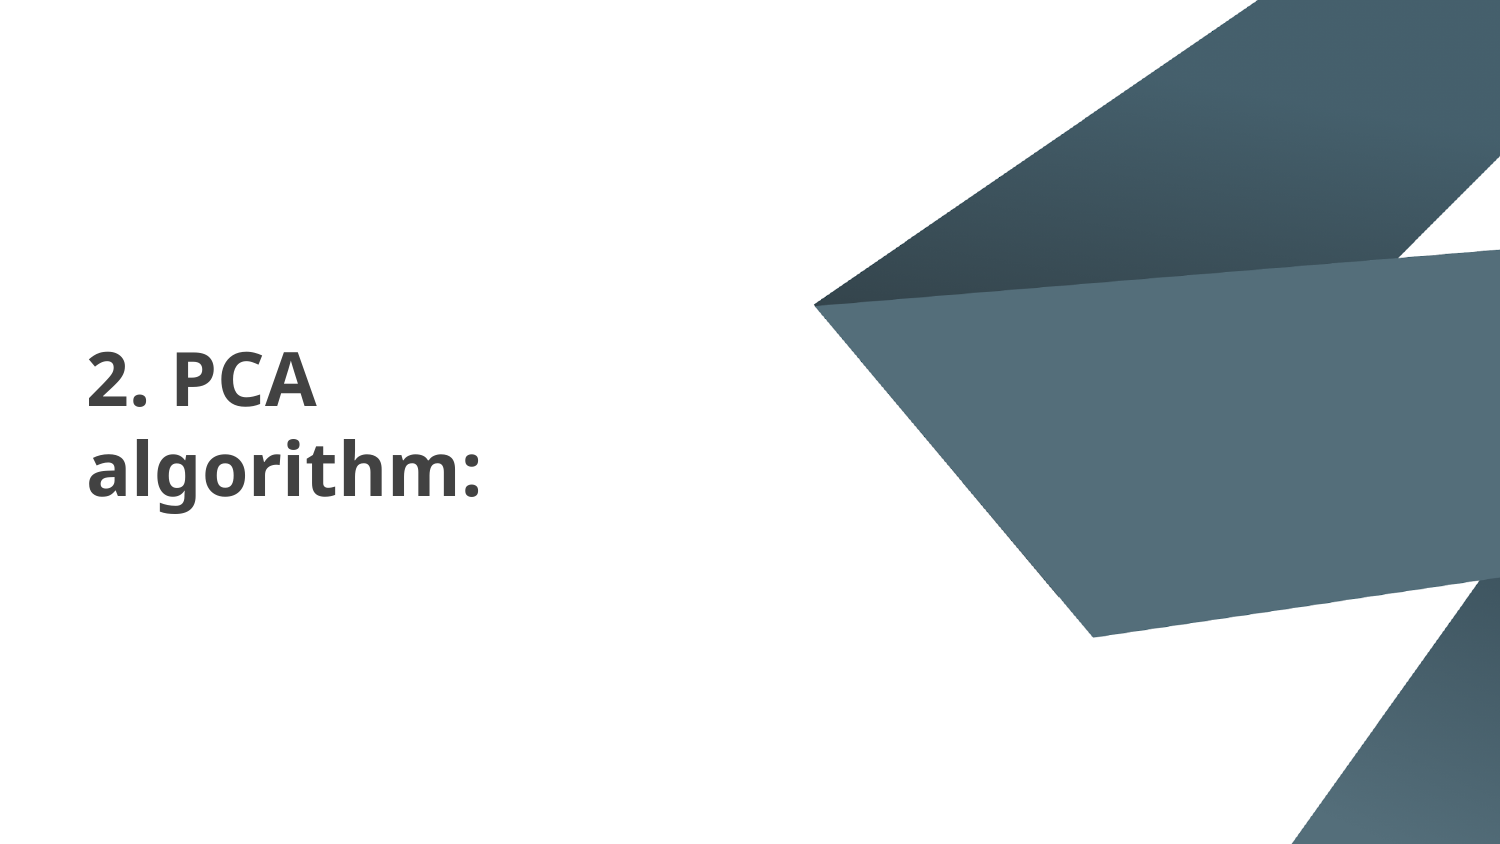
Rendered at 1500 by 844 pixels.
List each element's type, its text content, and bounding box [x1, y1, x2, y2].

title 2. PCA algorithm: [71, 147, 739, 696]
picture [0, 0, 1500, 844]
